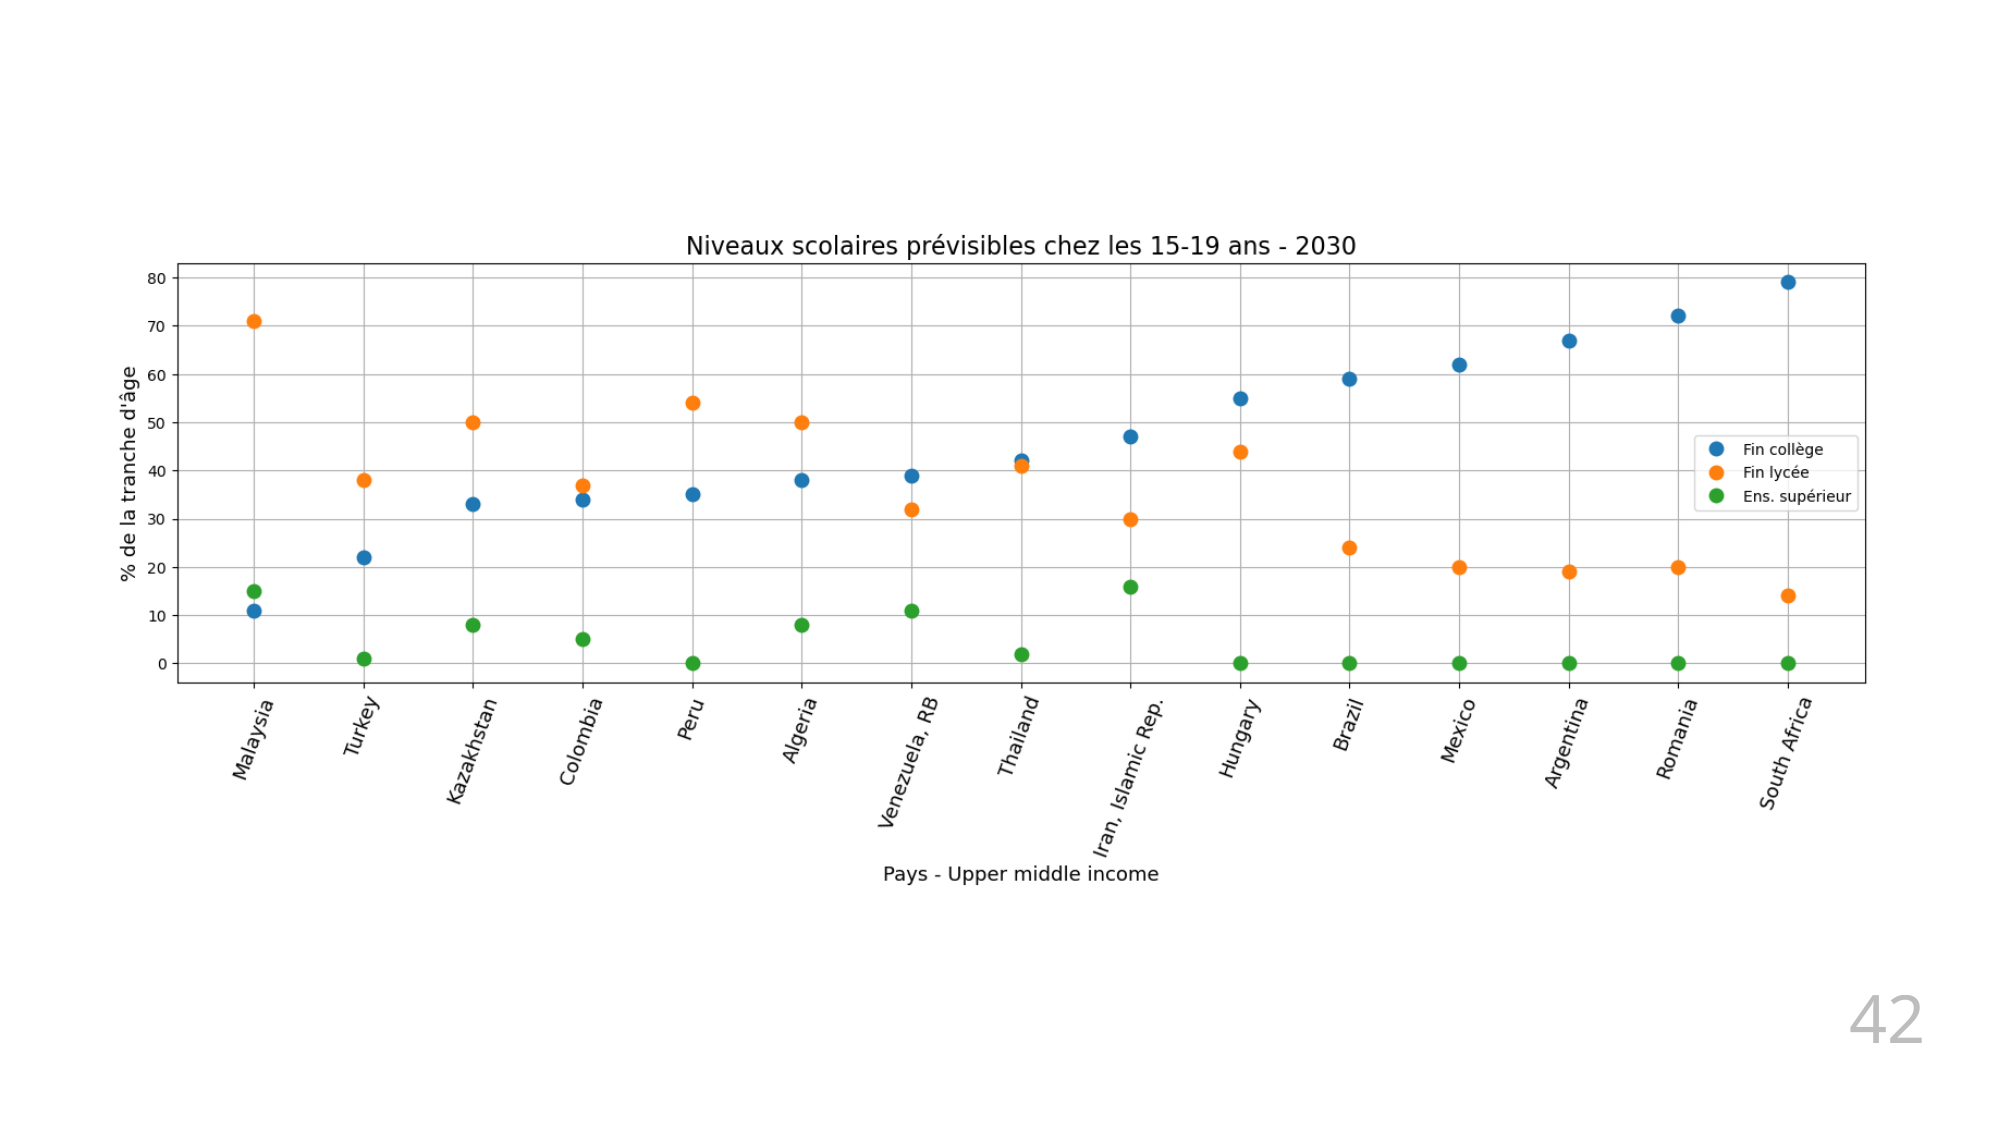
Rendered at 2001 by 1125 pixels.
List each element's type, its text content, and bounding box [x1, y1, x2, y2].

slide_number 42 [1437, 963, 1941, 1076]
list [110, 222, 1876, 896]
